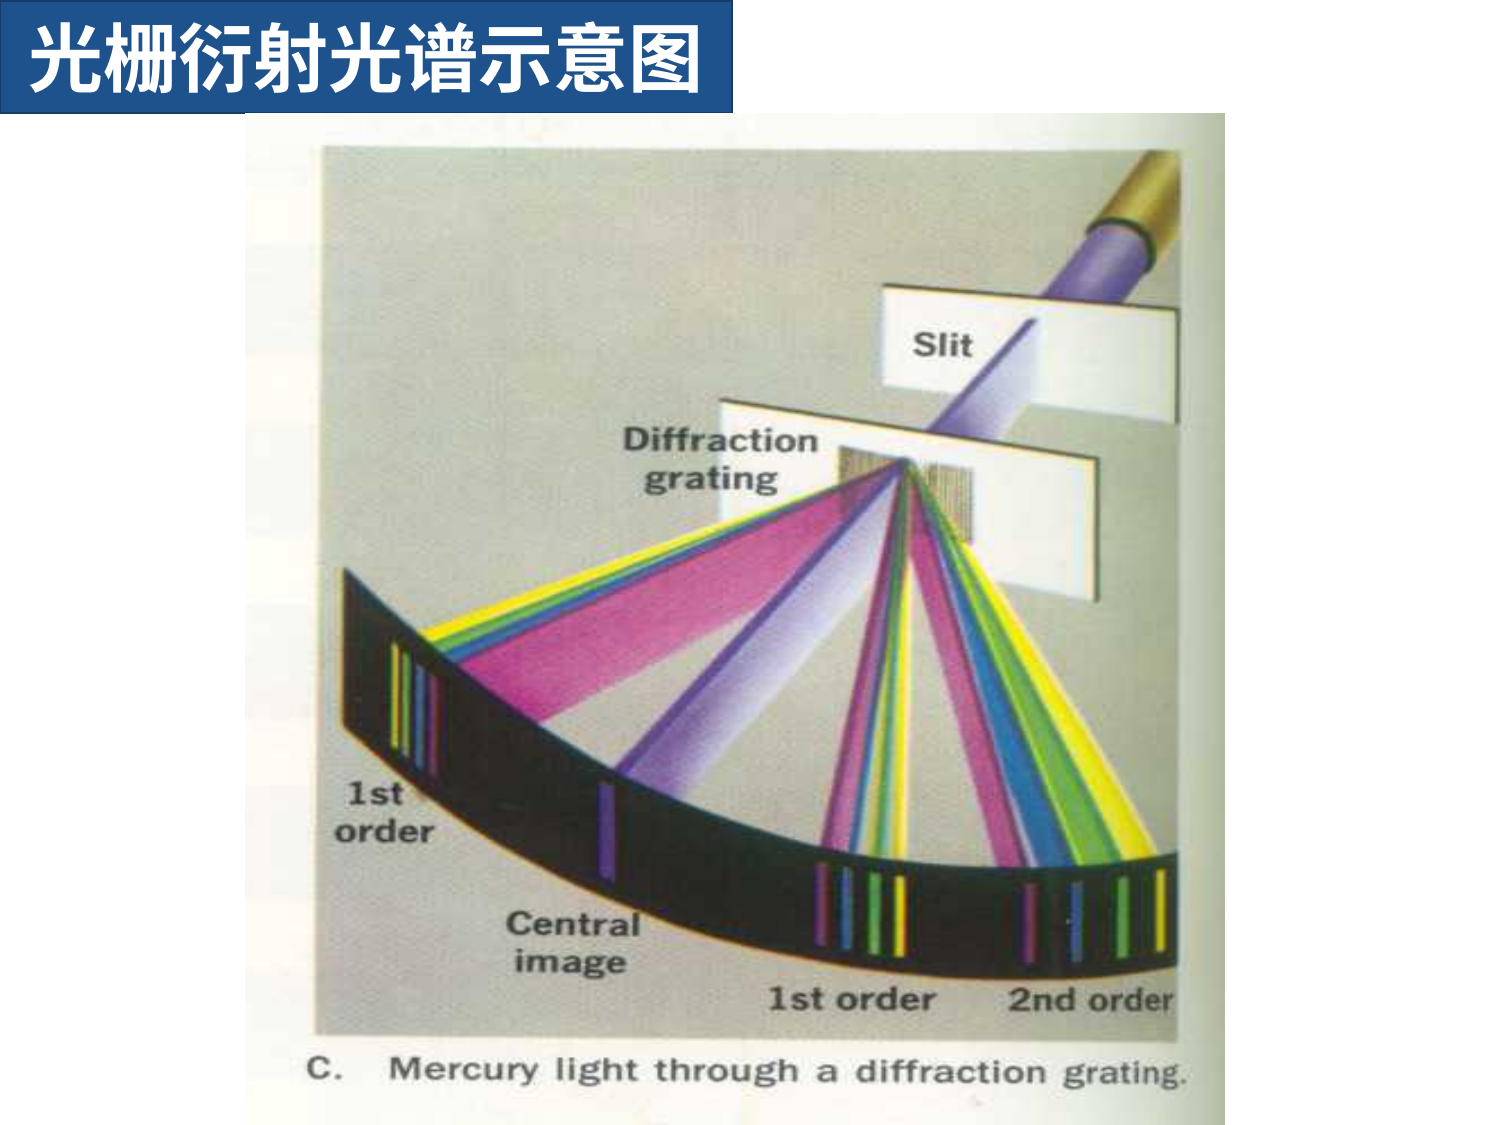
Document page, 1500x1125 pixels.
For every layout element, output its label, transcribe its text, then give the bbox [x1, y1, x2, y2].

title 光栅衍射光谱示意图 [0, 0, 733, 114]
picture [245, 113, 1225, 1125]
